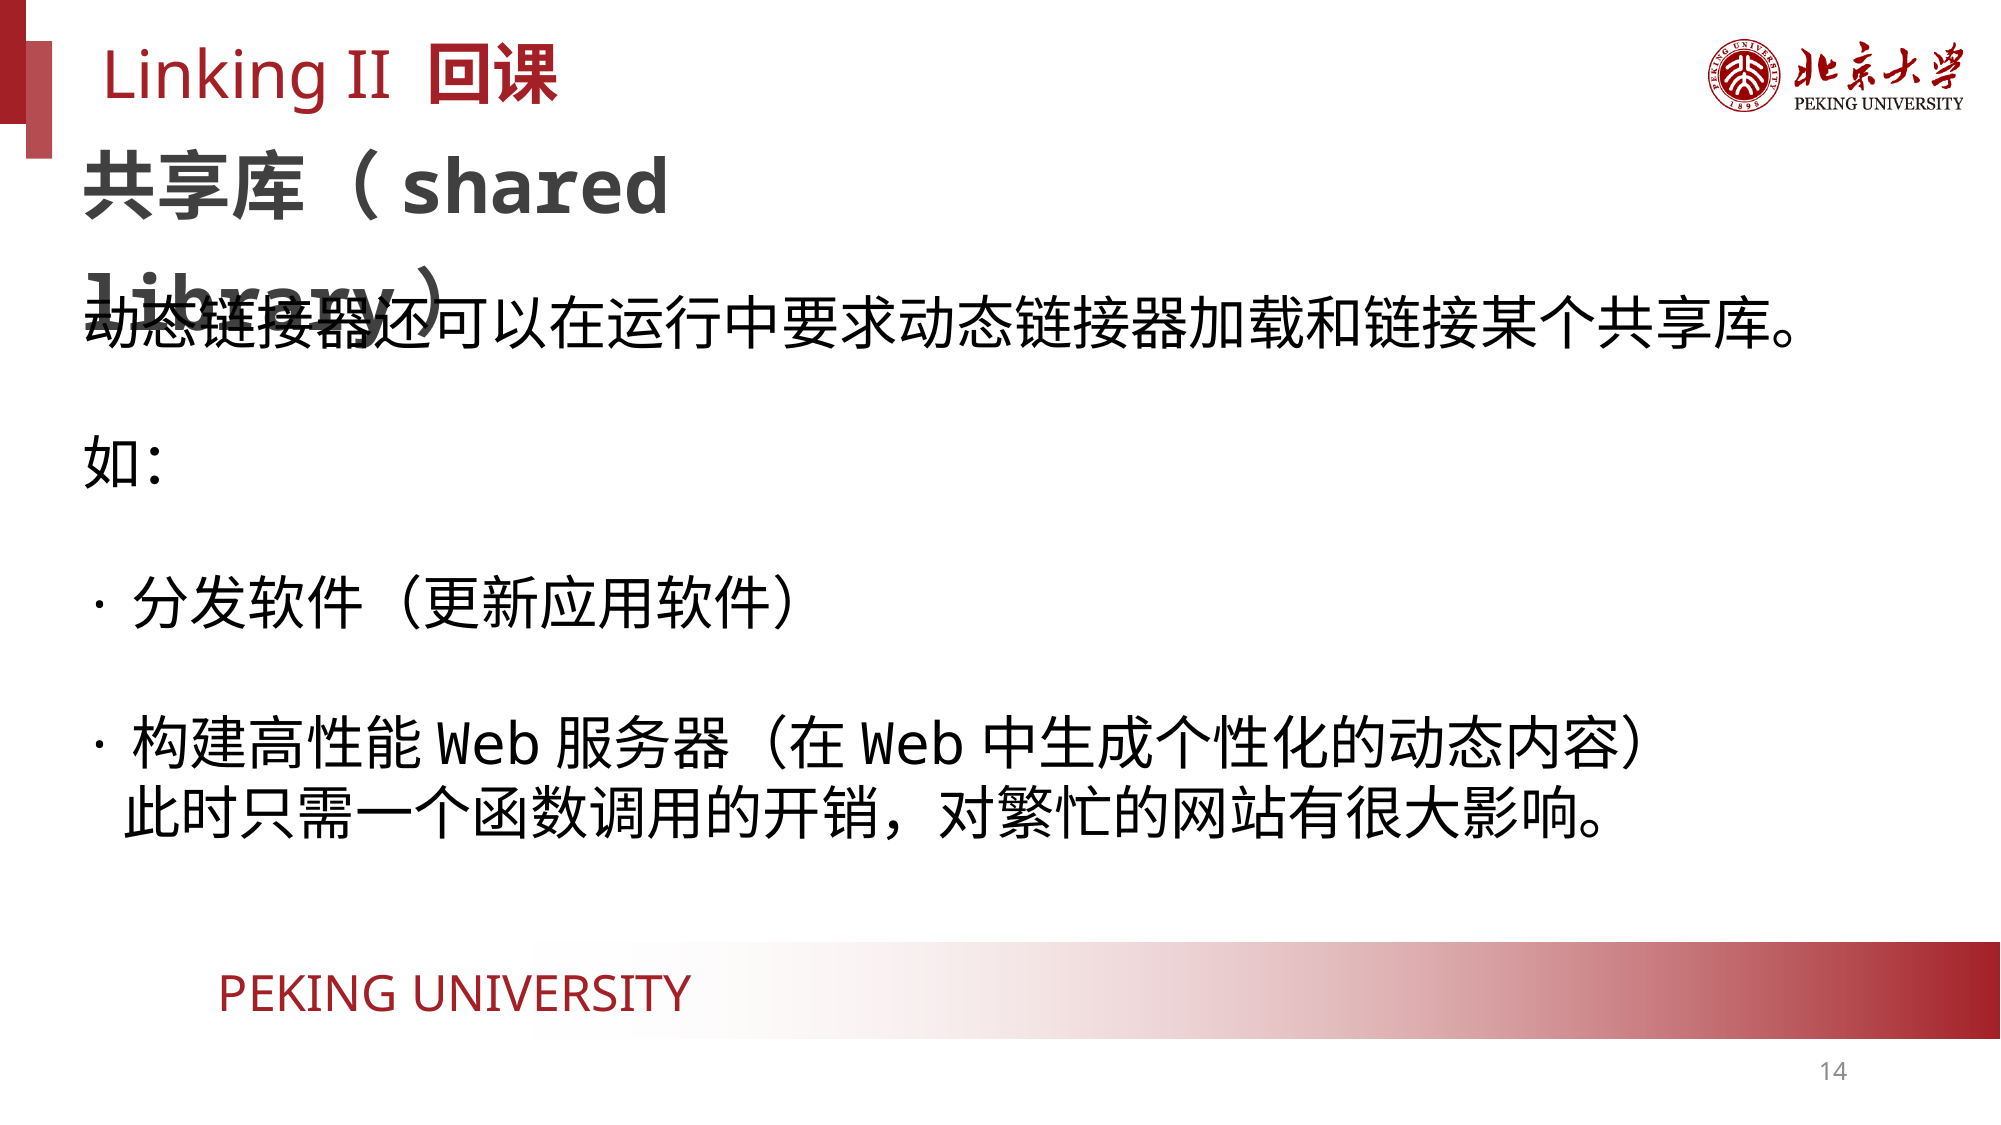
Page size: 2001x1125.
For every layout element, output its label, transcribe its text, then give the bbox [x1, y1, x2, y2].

text_box 动态链接器还可以在运行中要求动态链接器加载和链接某个共享库。 如： ·分发软件（更新应用软件） ·构建高性能Web服务器（在Web中生成个性化的动态内容） 此时只需一个函数调用的开销，对繁忙的网站有很大影响。 [67, 278, 1949, 854]
slide_number 14 [1412, 1042, 1863, 1103]
text_box [529, 941, 2000, 1039]
picture [1708, 39, 1963, 115]
text_box 共享库（shared library） [73, 107, 957, 278]
text_box PEKING UNIVERSITY [203, 954, 1009, 1029]
text_box Linking II 回课 [86, 24, 575, 120]
